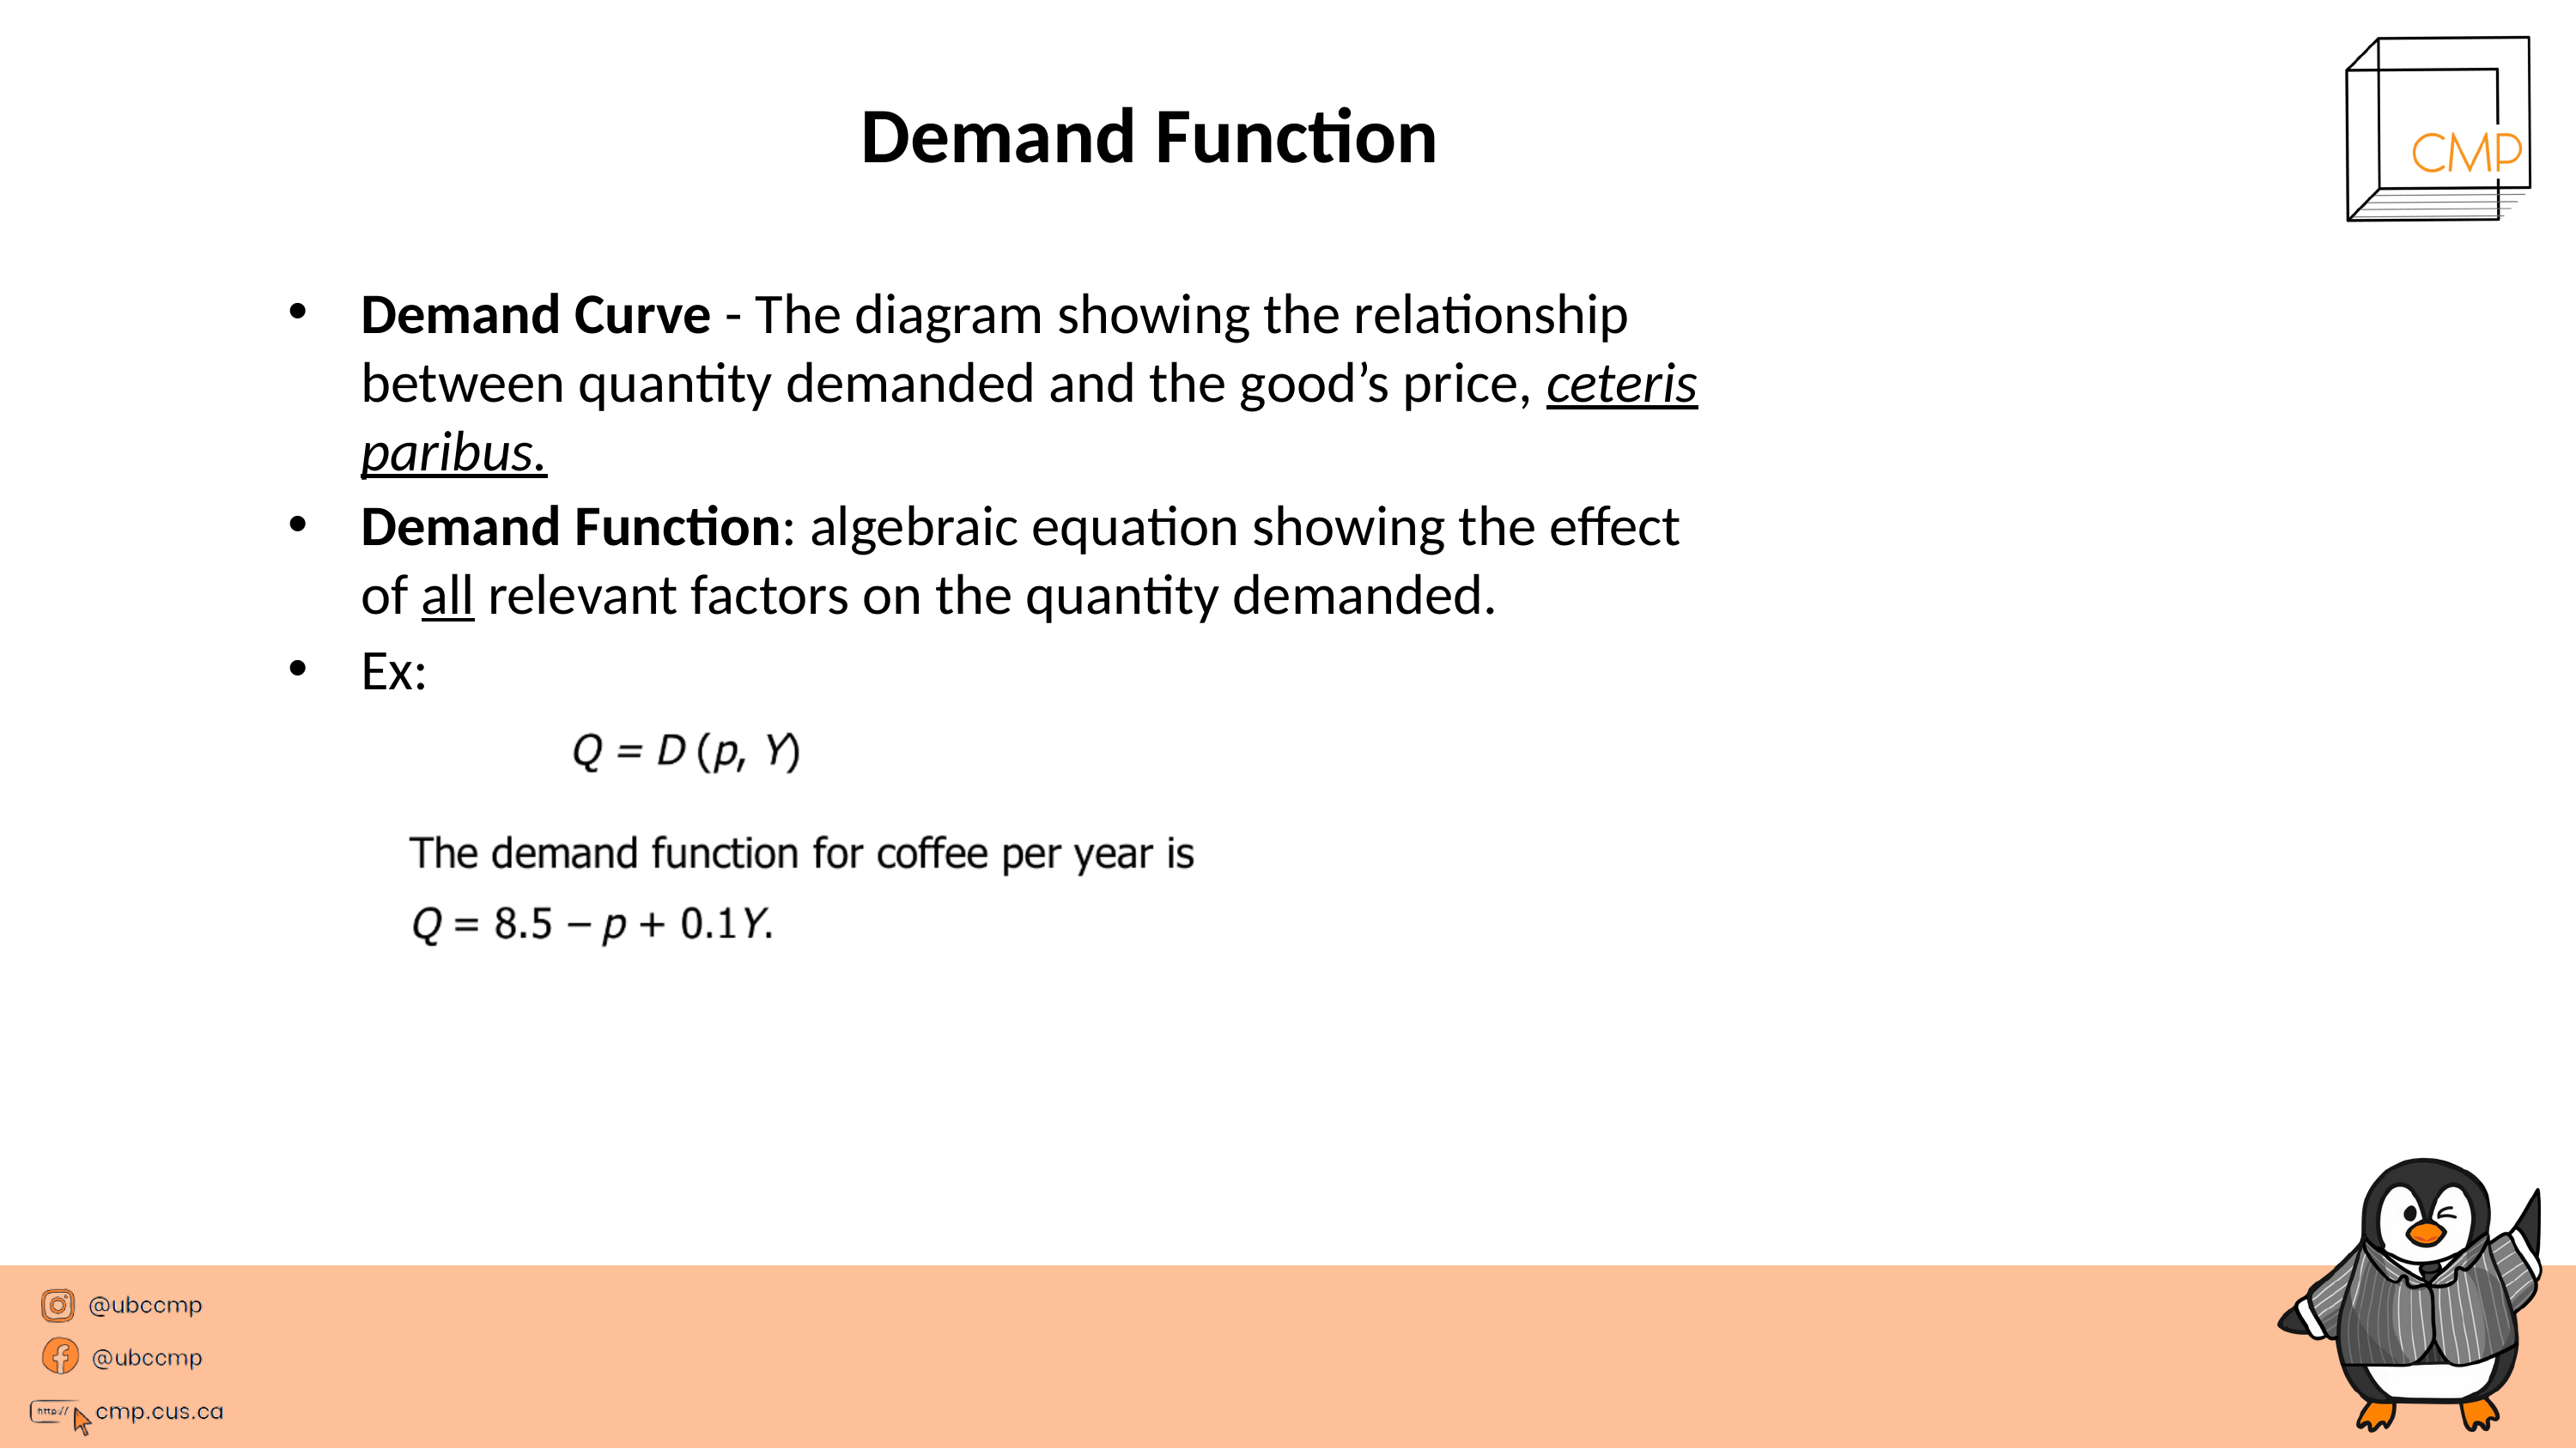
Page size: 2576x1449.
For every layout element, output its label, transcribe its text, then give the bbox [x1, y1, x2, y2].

picture [2233, 0, 2576, 337]
title Demand Function [570, 50, 1730, 212]
picture [15, 1276, 258, 1442]
picture [364, 718, 1285, 962]
picture [2232, 1003, 2576, 1449]
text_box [0, 1245, 2227, 1449]
list Demand Curve - The diagram showing the relationship between quantity demanded and the good’s price, ceteris paribus. Demand Function: algebraic equation showing the effect of all relevant factors on the quantity demanded. Ex: [257, 269, 1745, 1222]
